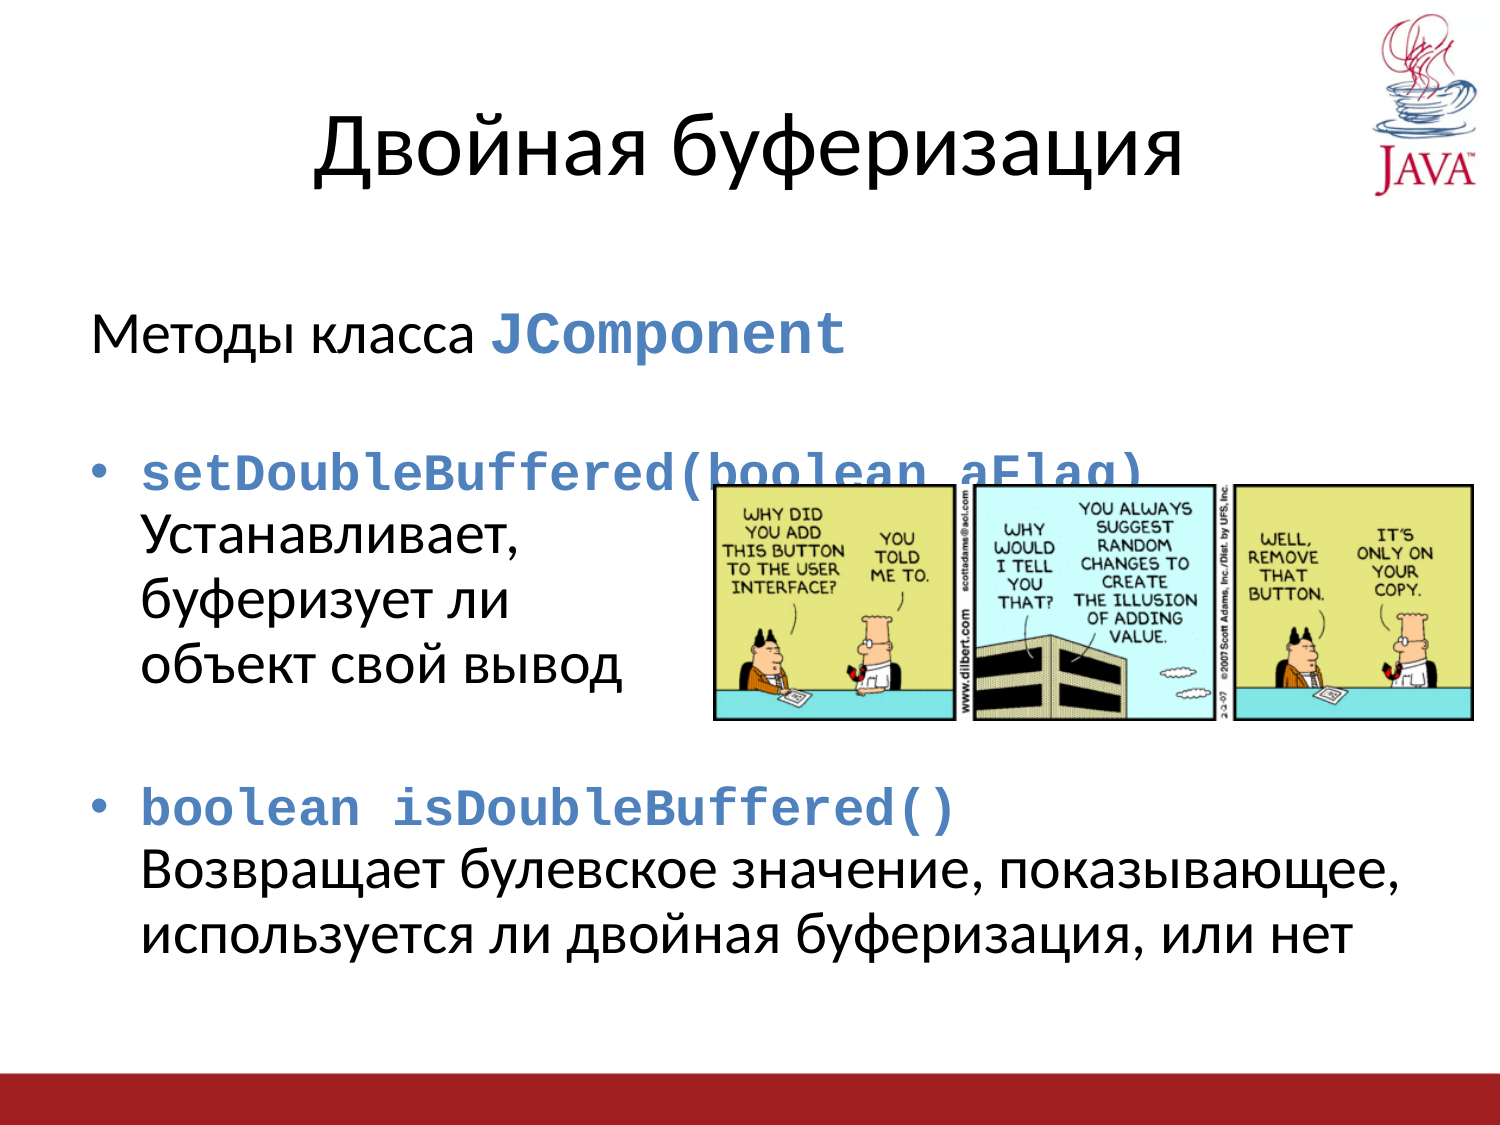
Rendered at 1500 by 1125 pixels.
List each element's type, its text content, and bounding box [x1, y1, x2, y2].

list Методы класса JComponent setDoubleBuffered(boolean aFlag) Устанавливает, буферизует ли объект свой вывод boolean isDoubleBuffered() Возвращает булевское значение, показывающее, используется ли двойная буферизация, или нет [75, 262, 1425, 1005]
picture [0, 0, 1500, 1125]
title Двойная буферизация [75, 45, 1425, 233]
